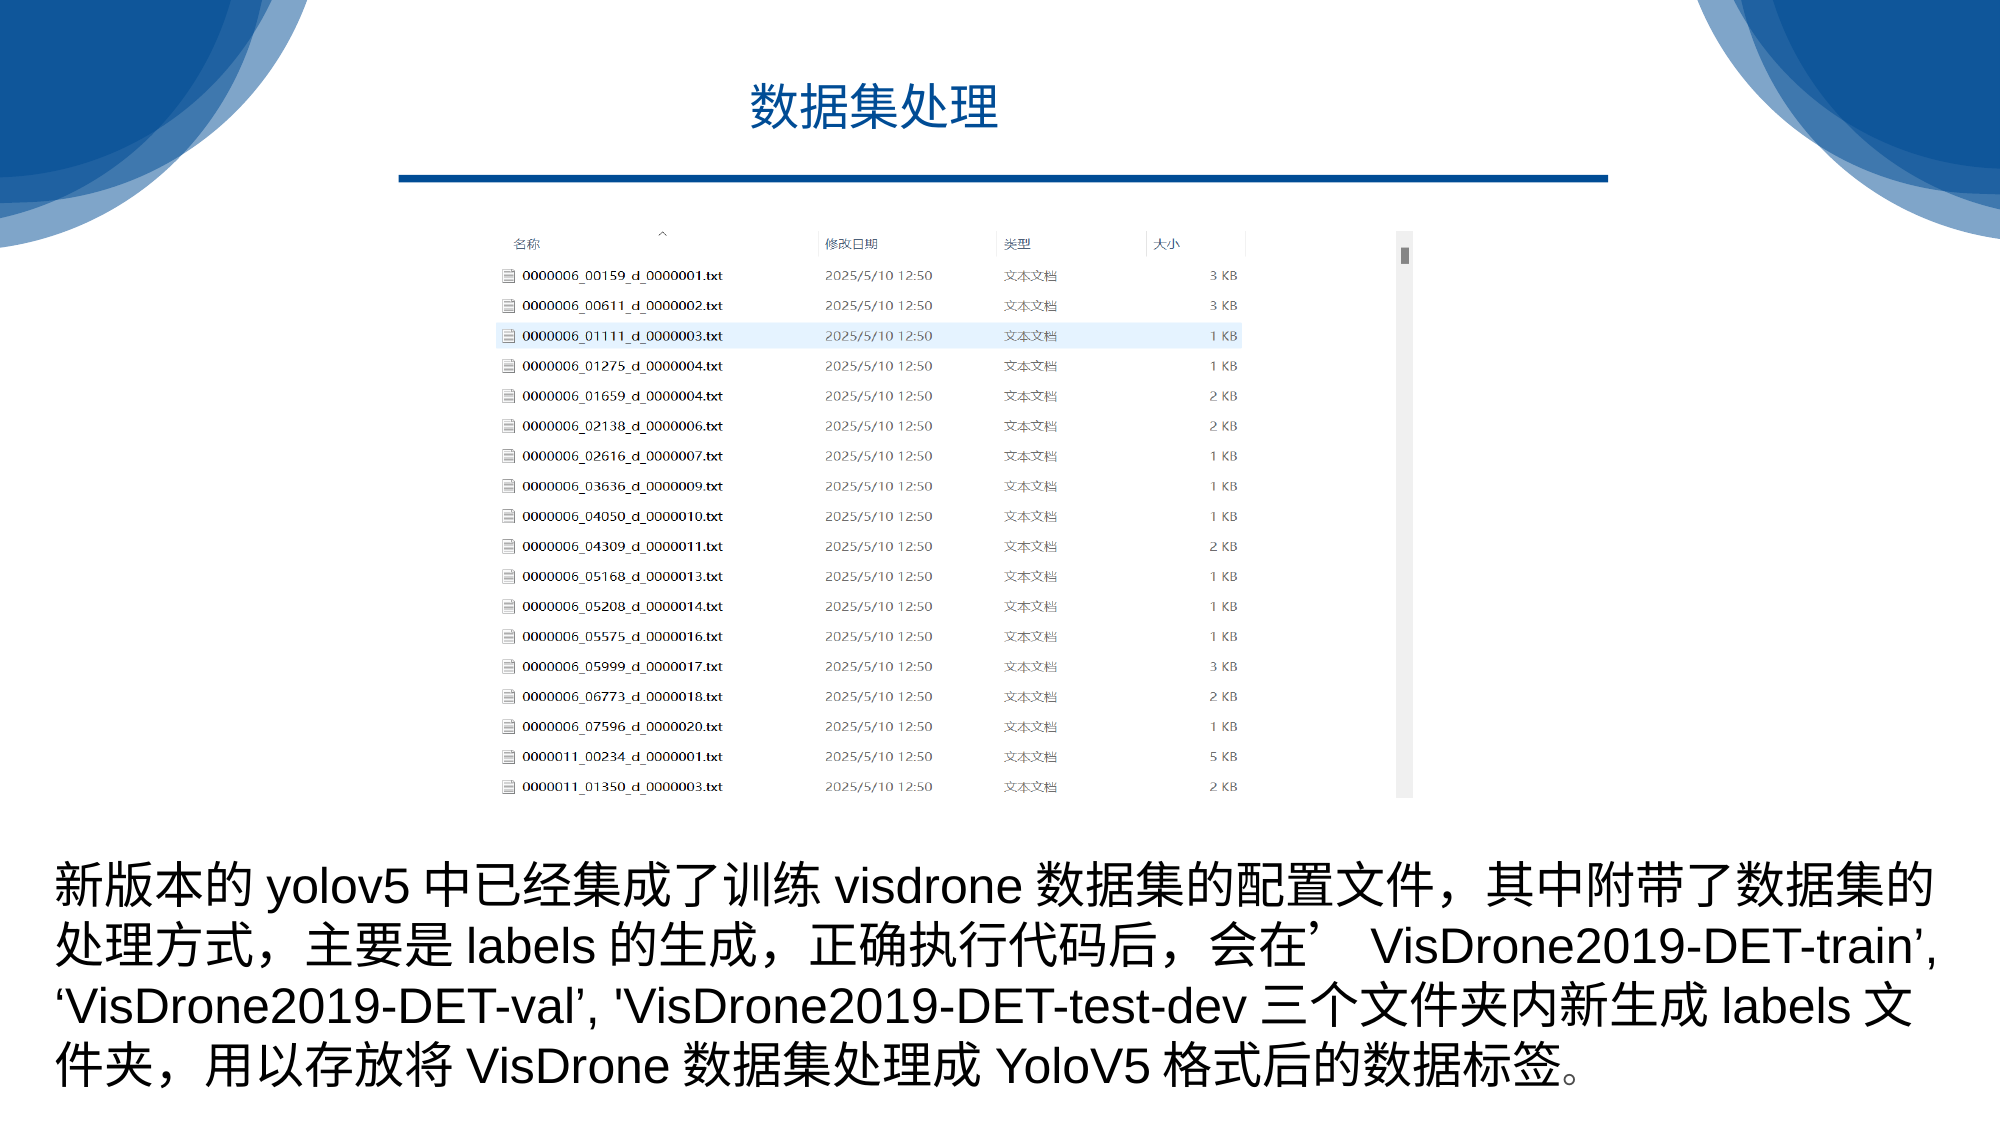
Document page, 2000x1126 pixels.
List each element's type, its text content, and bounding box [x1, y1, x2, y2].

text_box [398, 68, 1609, 183]
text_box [0, 0, 320, 210]
picture [480, 230, 1413, 798]
text_box 新版本的yolov5中已经集成了训练visdrone数据集的配置文件，其中附带了数据集的处理方式，主要是labels的生成，正确执行代码后，会在’VisDrone2019-DET-train’, ‘VisDrone2019-DET-val’, 'VisDrone2019-DET-test-dev三个文件夹内新生成labels文件夹，用以存放将VisDrone数据集处理成YoloV5格式后的数据标签。 [39, 845, 1965, 1126]
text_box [1681, 0, 2000, 201]
